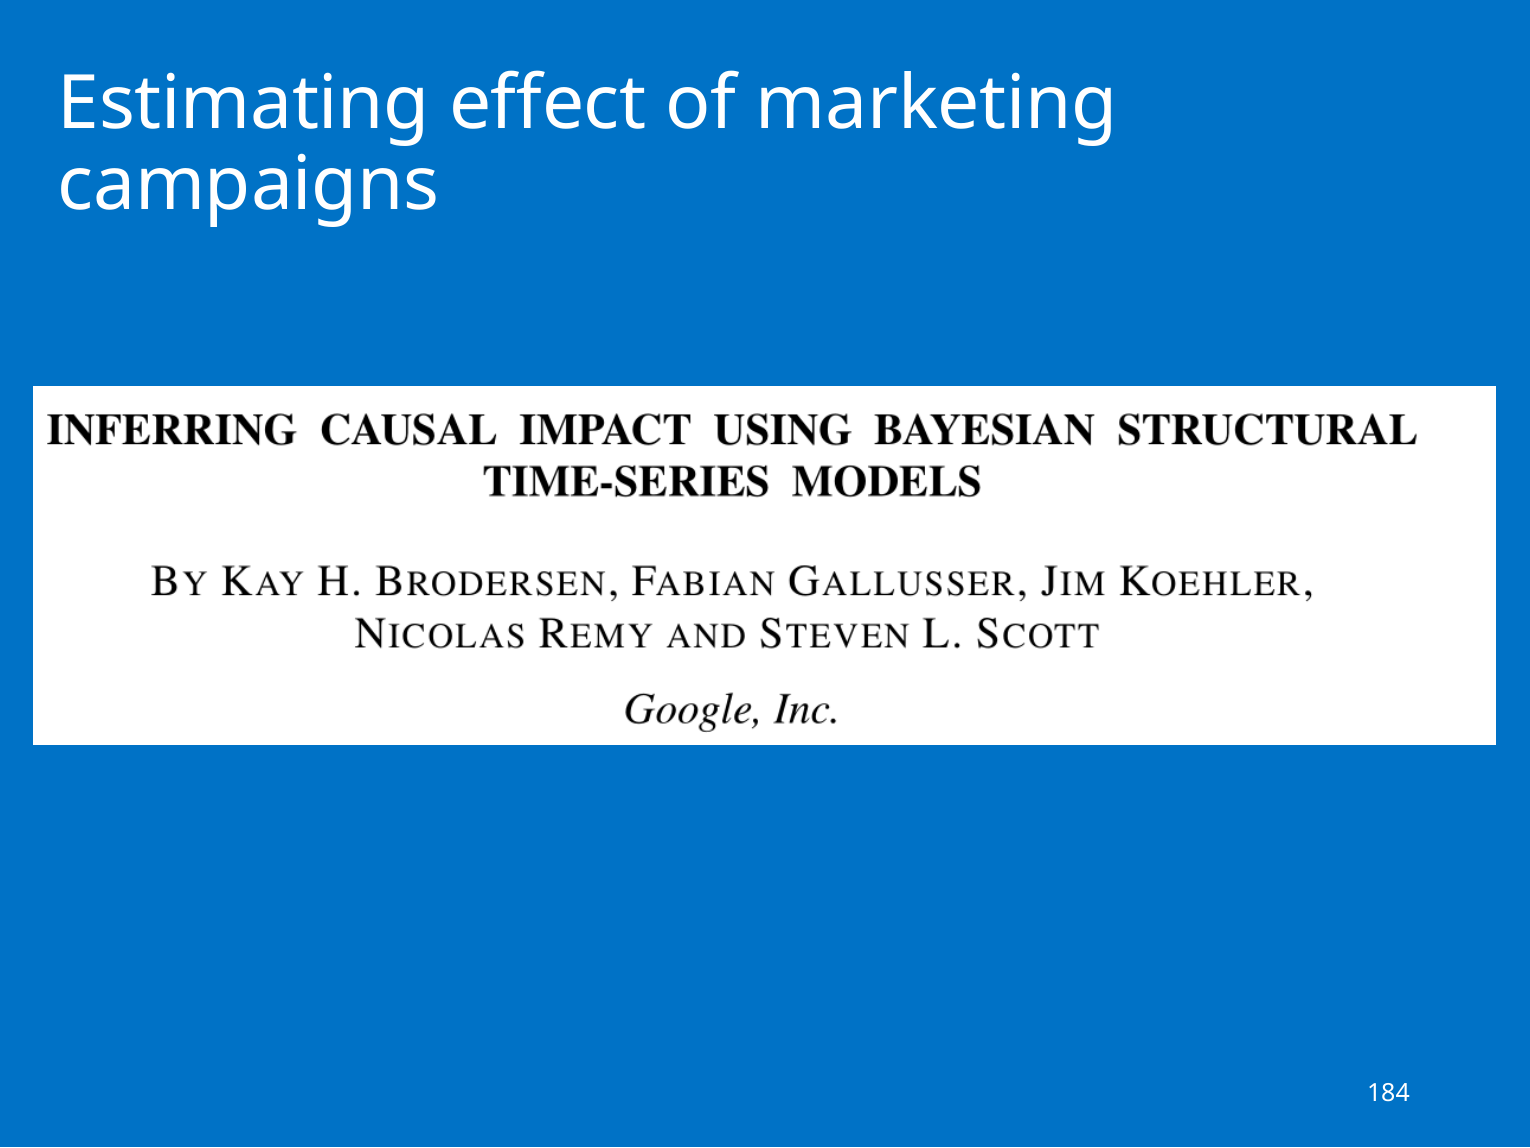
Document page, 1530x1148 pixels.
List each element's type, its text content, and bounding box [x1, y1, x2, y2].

slide_number 184 [1080, 1063, 1425, 1125]
title Estimating effect of marketing campaigns [33, 48, 1497, 199]
picture [33, 386, 1497, 745]
